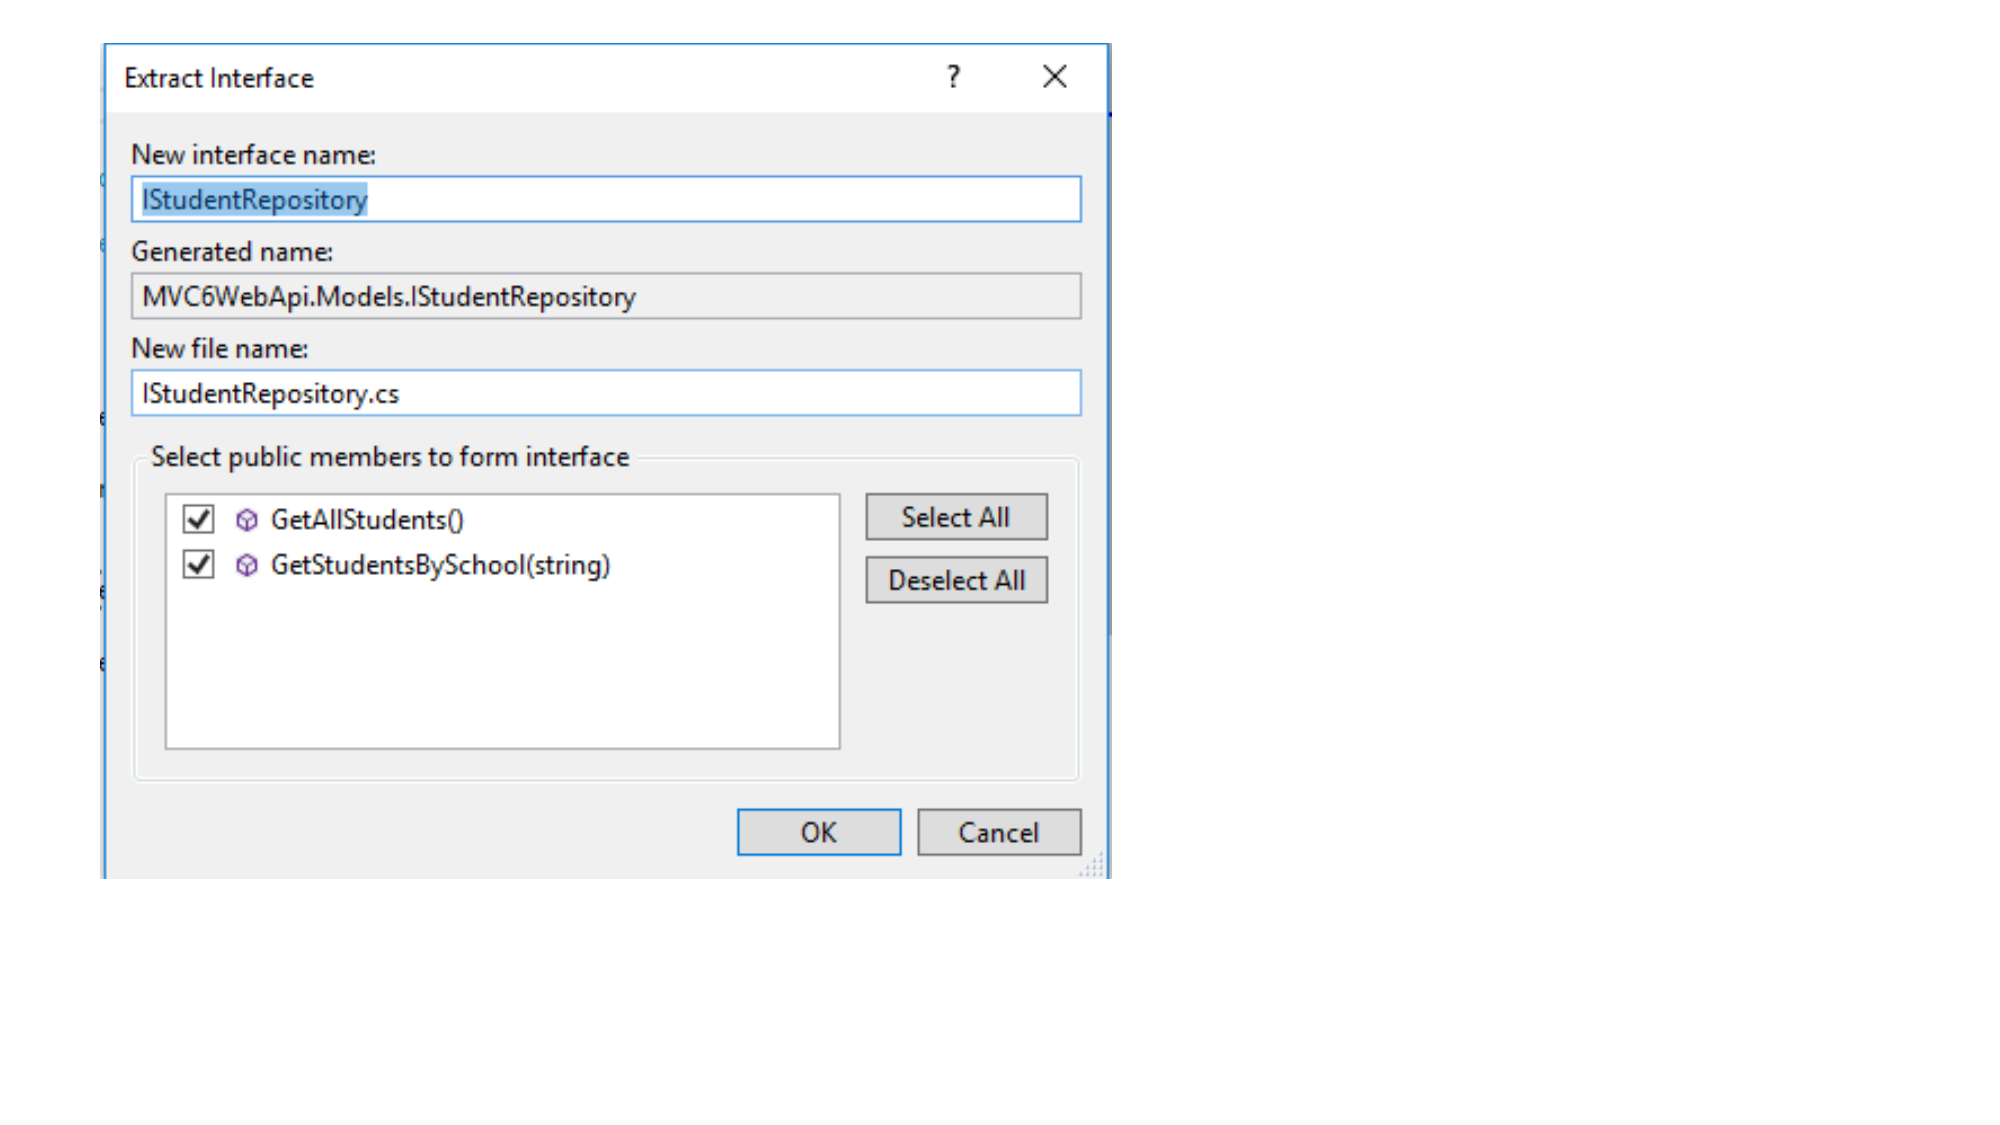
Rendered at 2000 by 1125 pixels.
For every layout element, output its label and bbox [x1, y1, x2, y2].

picture [100, 43, 1112, 879]
